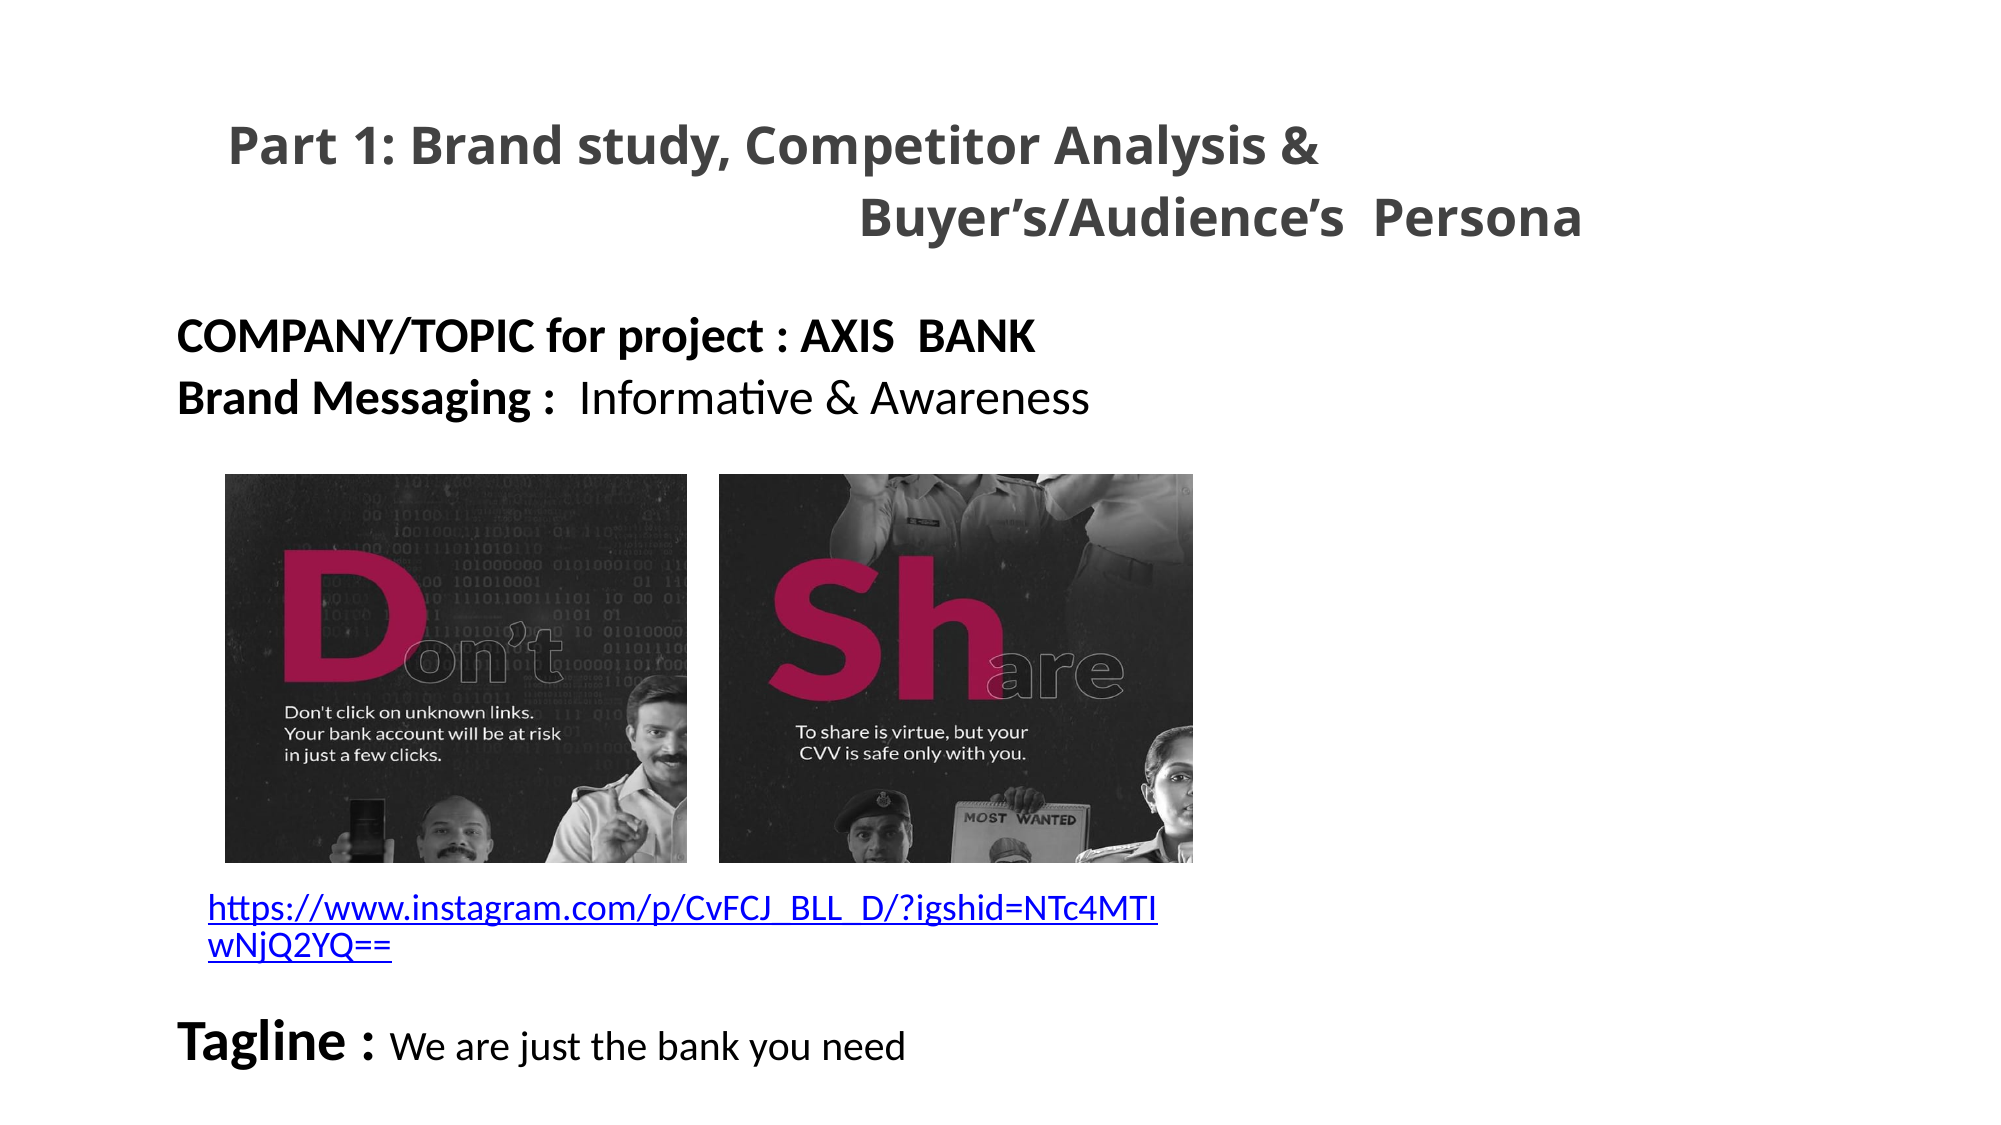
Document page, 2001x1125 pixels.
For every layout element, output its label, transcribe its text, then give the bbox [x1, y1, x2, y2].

text_box https://www.instagram.com/p/CvFCJ_BLL_D/?igshid=NTc4MTIwNjQ2YQ== [192, 875, 1193, 936]
title Part 1: Brand study, Competitor Analysis & Buyer’s/Audience’s Persona [225, 99, 1688, 290]
text_box Tagline : We are just the bank you need [162, 994, 1163, 1080]
picture [719, 474, 1194, 863]
text_box COMPANY/TOPIC for project : AXIS BANK Brand Messaging : Informative & Awareness [174, 299, 1900, 514]
picture [224, 474, 687, 863]
